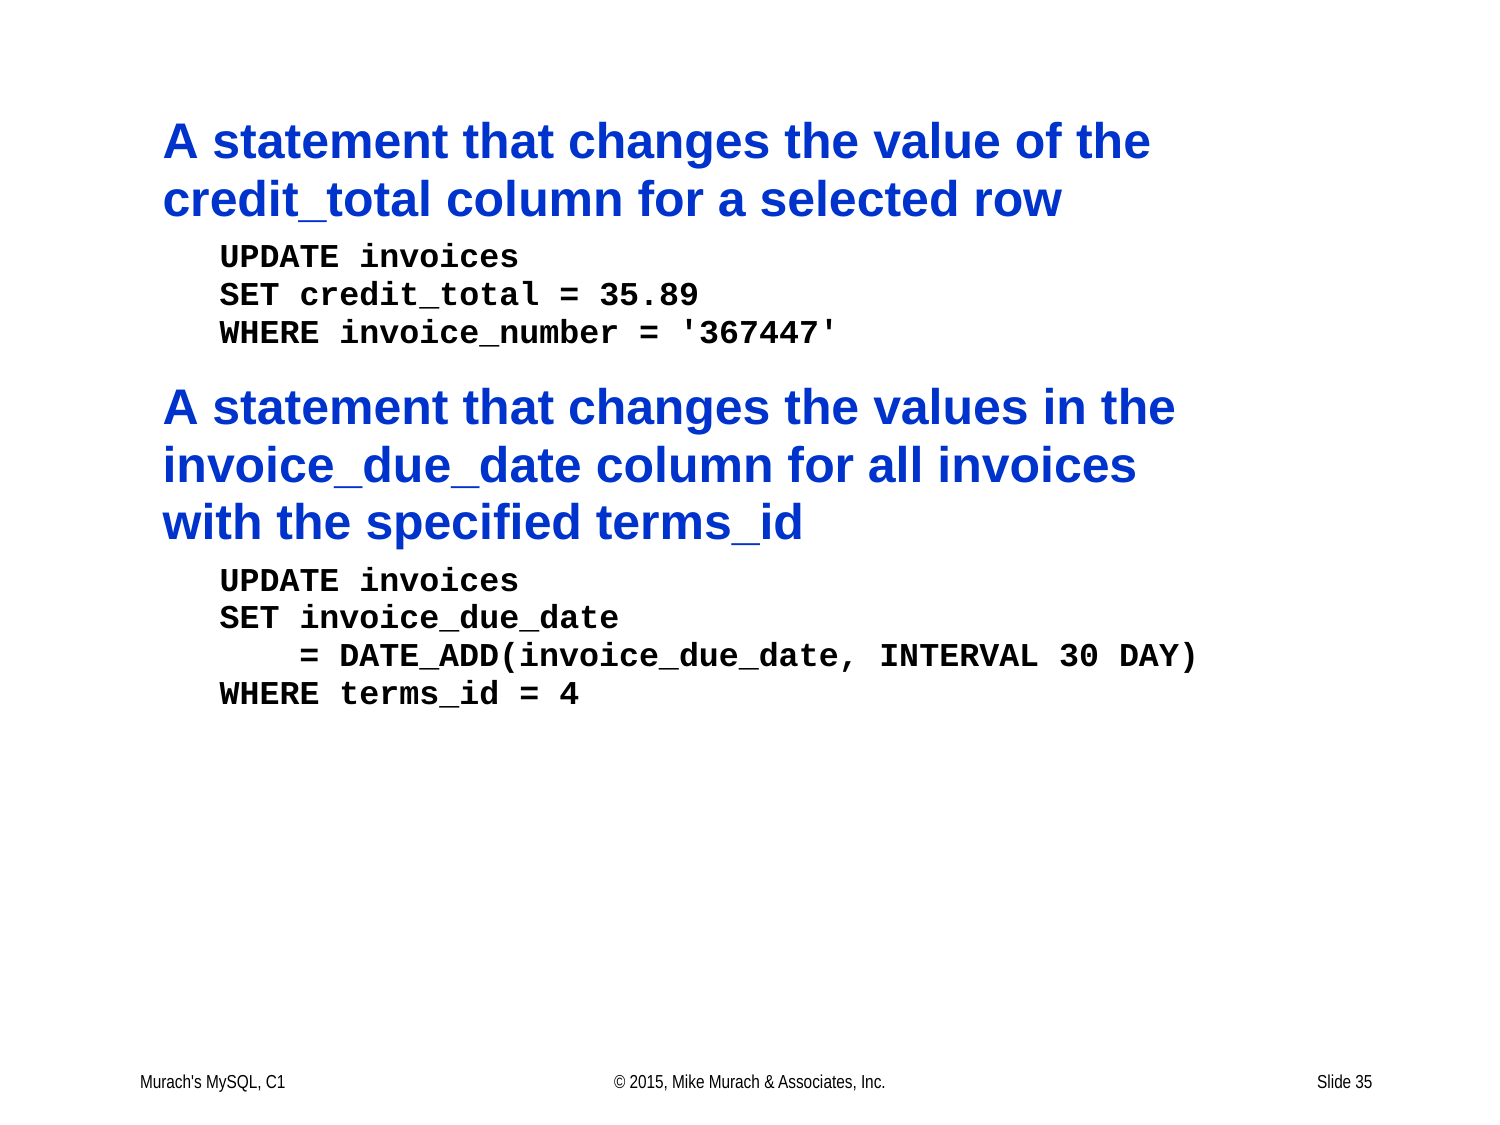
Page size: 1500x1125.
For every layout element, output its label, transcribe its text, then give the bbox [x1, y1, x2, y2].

footer © 2015, Mike Murach & Associates, Inc. [474, 1024, 1026, 1101]
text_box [162, 112, 1371, 772]
slide_number Slide 35 [1074, 1024, 1388, 1101]
slide_number Murach's MySQL, C1 [124, 1024, 451, 1101]
